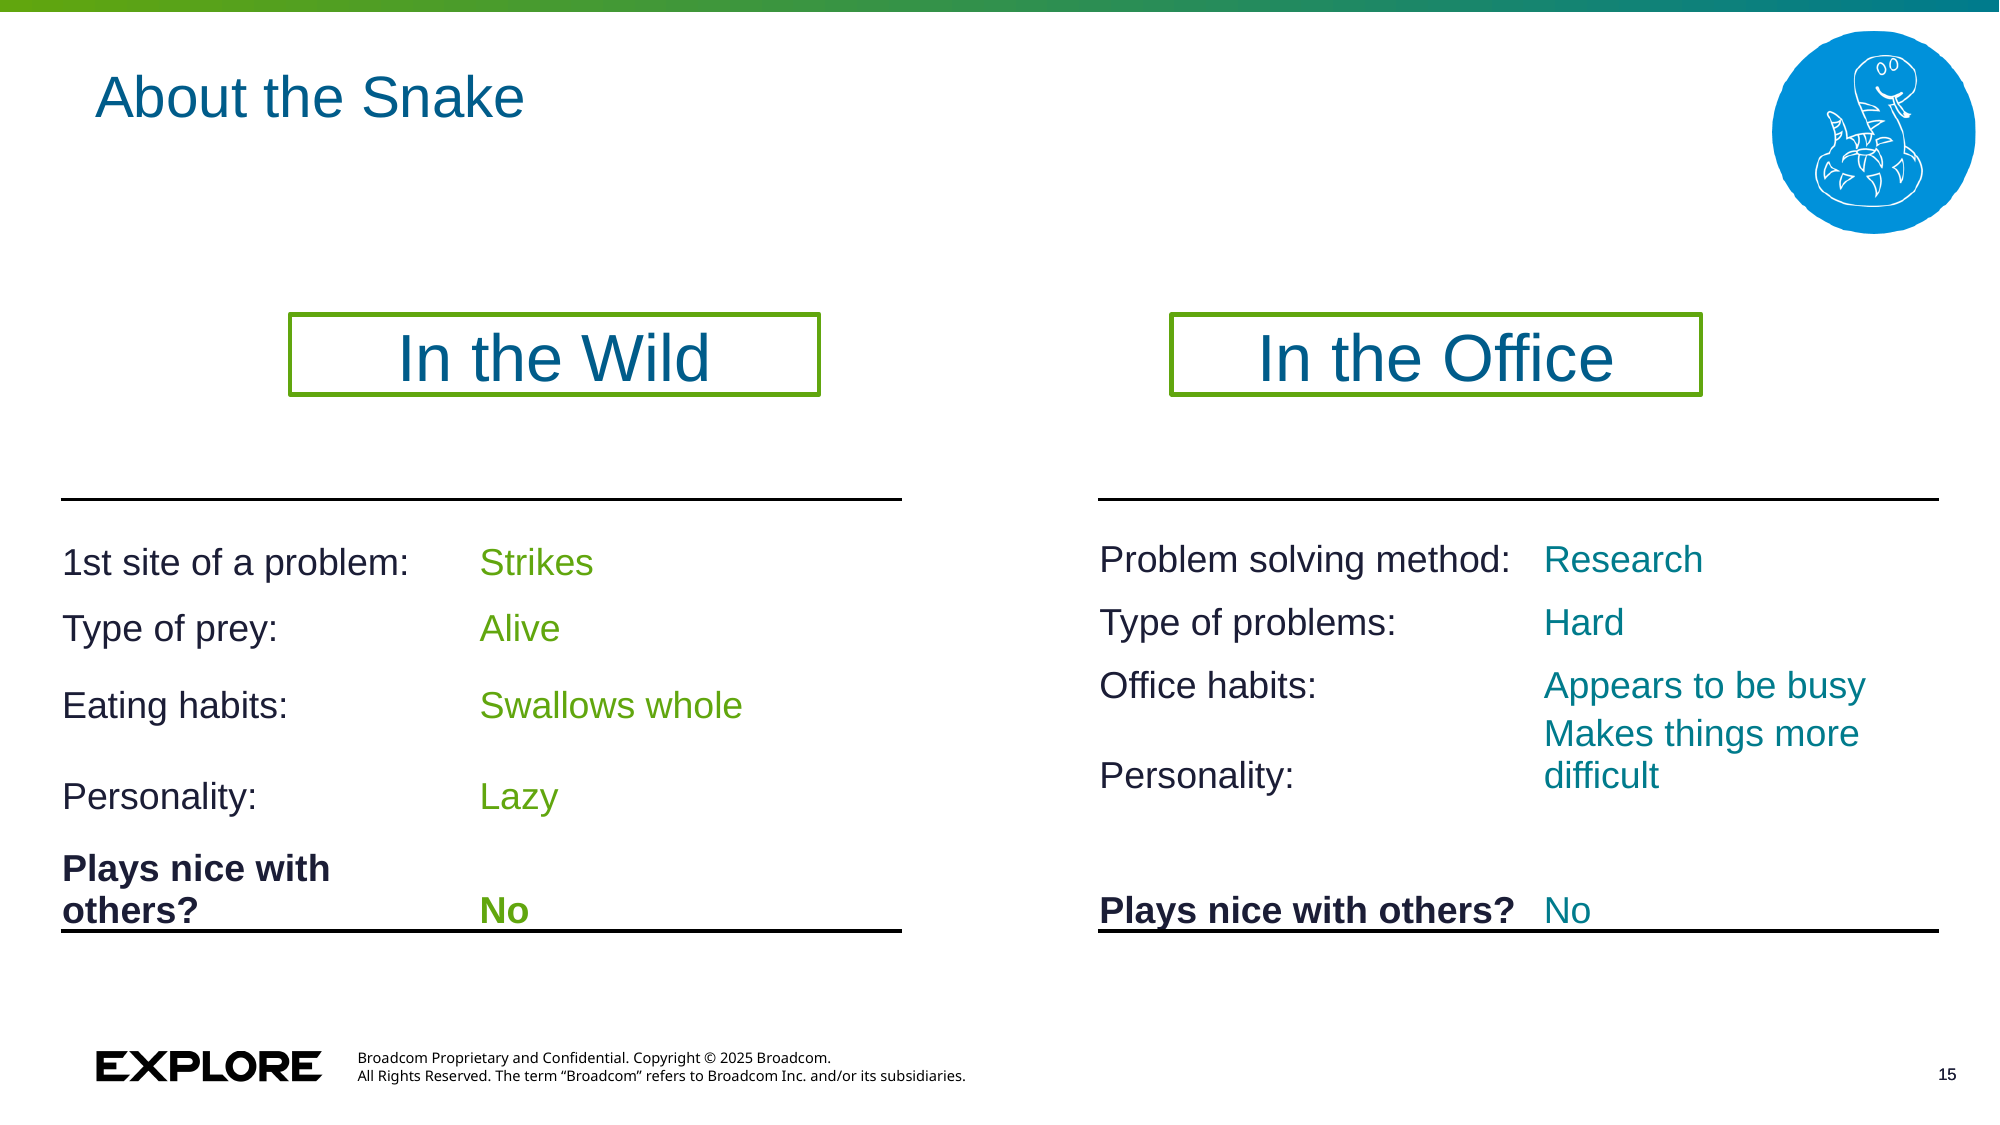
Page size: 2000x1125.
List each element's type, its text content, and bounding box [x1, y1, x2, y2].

table_cell Plays nice with others? [1098, 796, 1542, 929]
table_cell Makes things more difficult [1542, 707, 1939, 796]
table_cell Eating habits: [61, 649, 478, 726]
table_header Problem solving method: [1098, 501, 1542, 580]
table_cell Personality: [61, 726, 478, 817]
table_cell Swallows whole [478, 649, 902, 726]
table_cell Plays nice with others? [61, 817, 478, 929]
table_header Research [1542, 501, 1939, 580]
picture [1745, 19, 2000, 256]
text_box In the Office [1171, 314, 1702, 395]
table_cell Type of prey: [61, 584, 478, 649]
table_cell Office habits: [1098, 644, 1542, 707]
table_header 1st site of a problem: [61, 501, 478, 584]
picture [96, 1051, 323, 1082]
table_cell Type of problems: [1098, 580, 1542, 644]
table_cell Personality: [1098, 707, 1542, 796]
table_cell Hard [1542, 580, 1939, 644]
table_cell Lazy [478, 726, 902, 817]
table_cell Alive [478, 584, 902, 649]
table_cell Appears to be busy [1542, 644, 1939, 707]
table_cell No [1542, 796, 1939, 929]
table_cell No [478, 817, 902, 929]
table_header Strikes [478, 501, 902, 584]
text_box In the Wild [289, 314, 820, 395]
title About the Snake [95, 67, 1740, 131]
